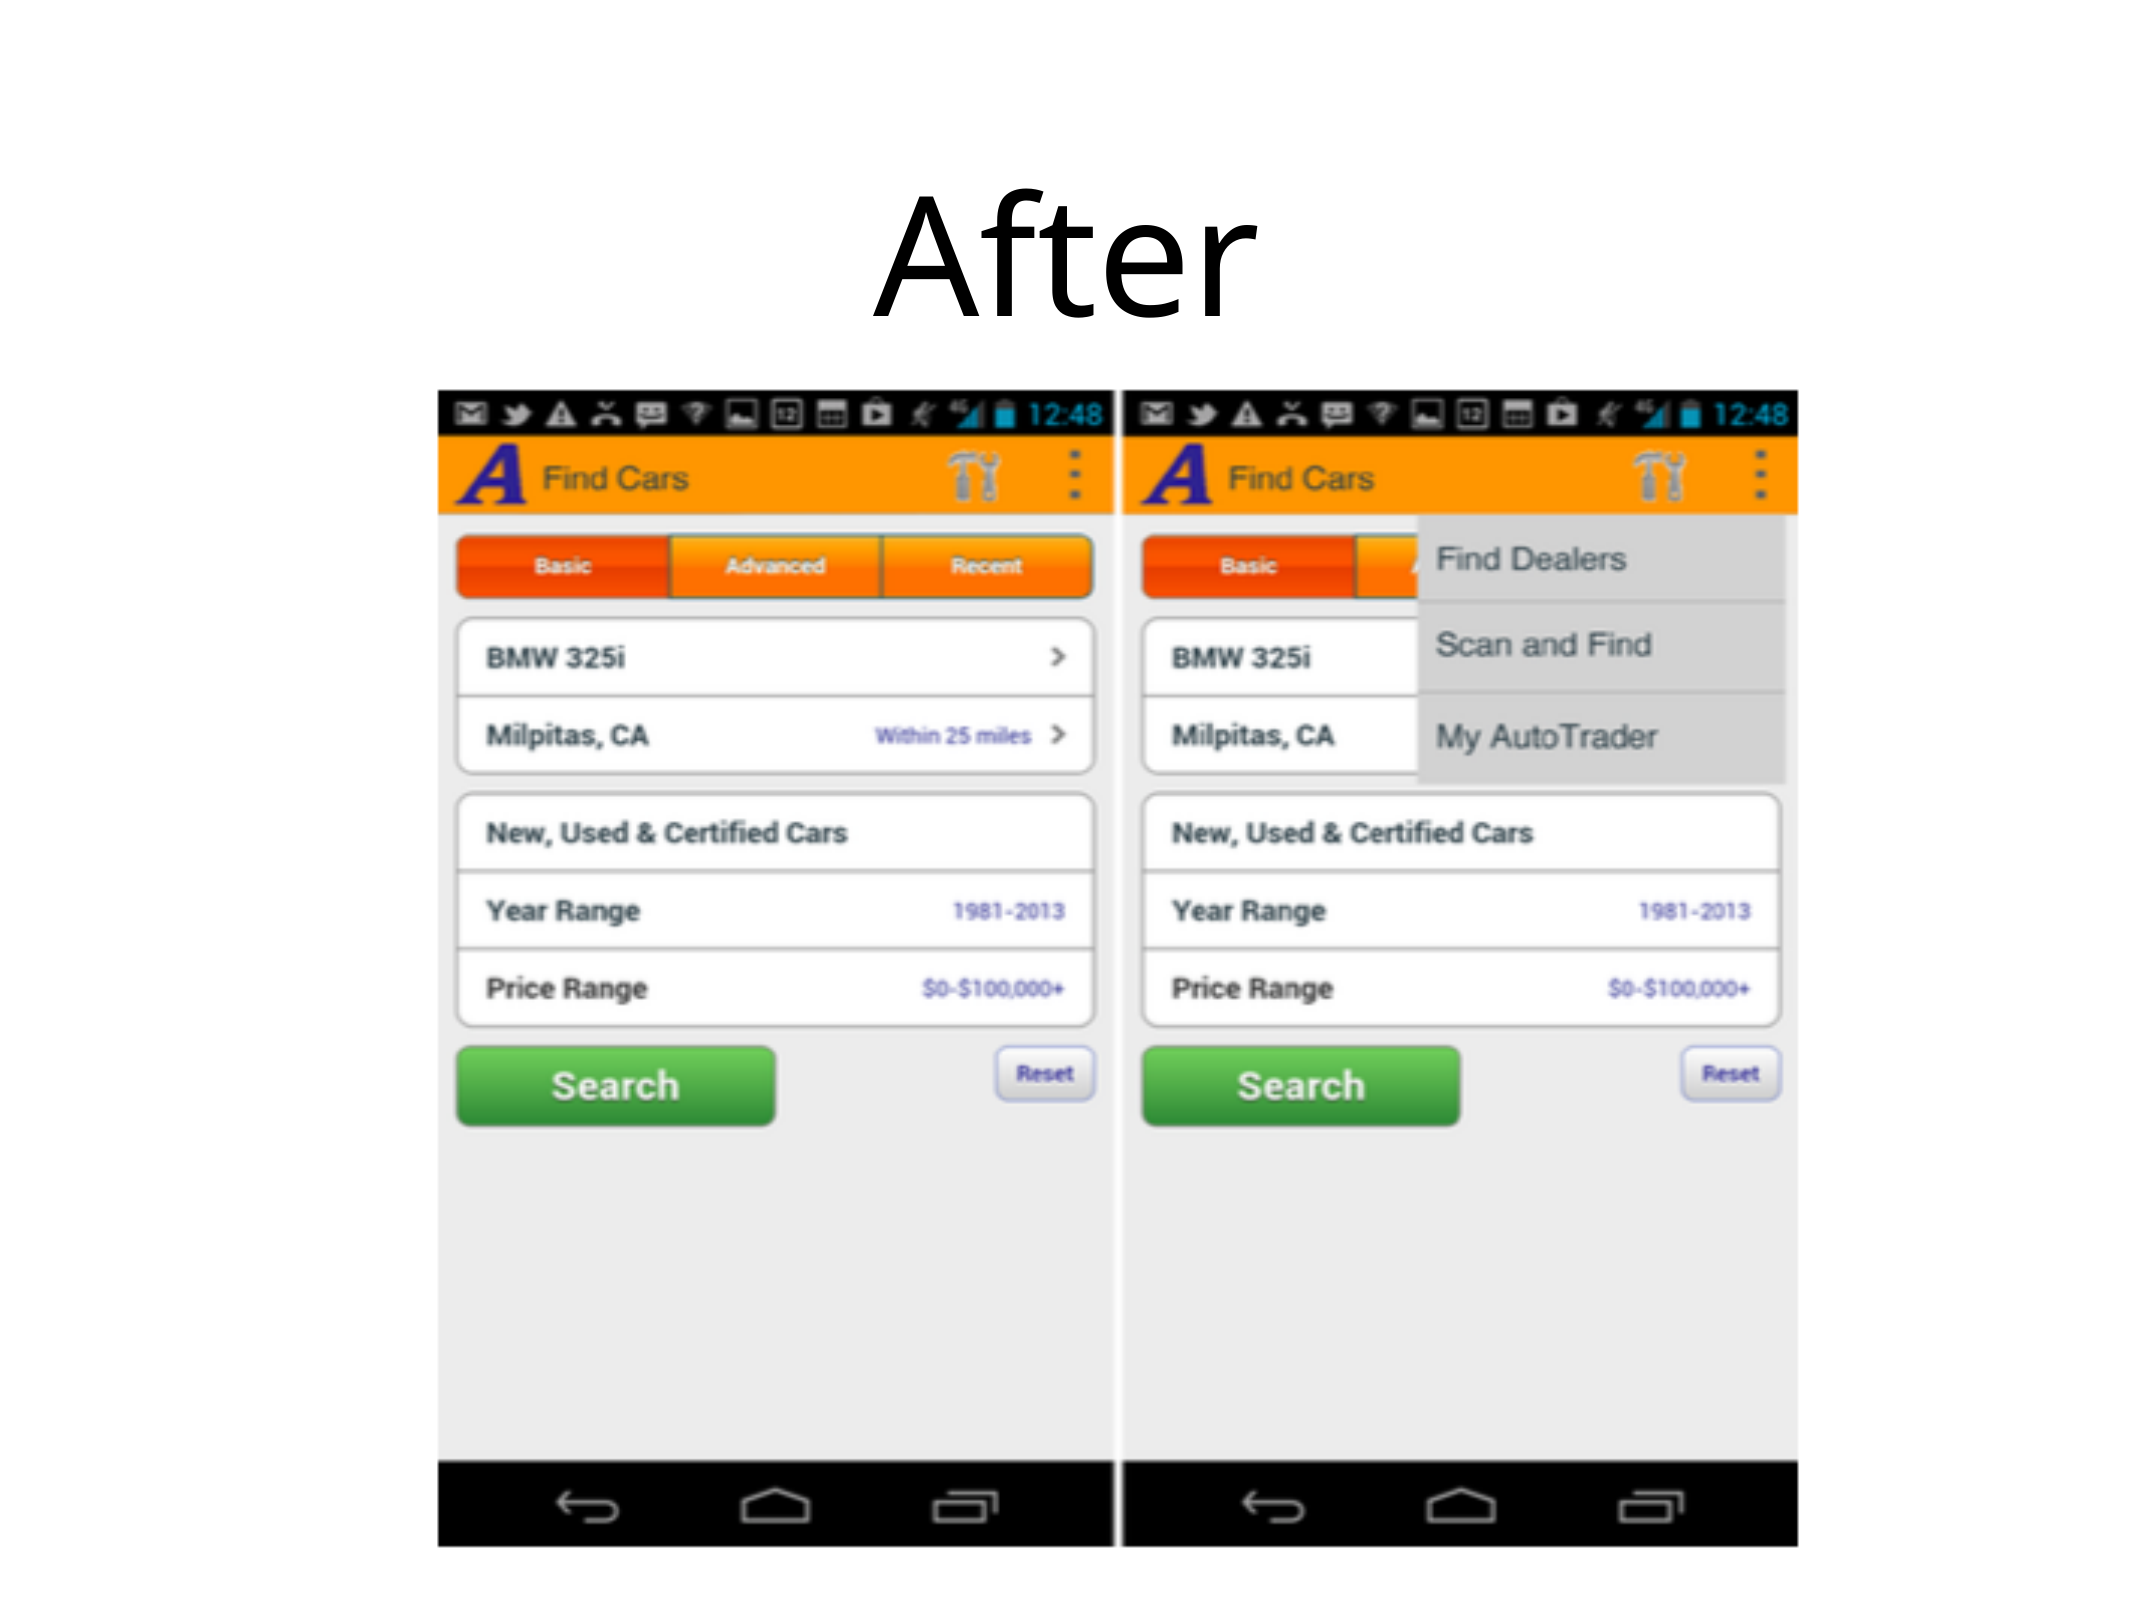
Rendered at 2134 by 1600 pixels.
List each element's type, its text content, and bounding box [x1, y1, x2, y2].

picture [421, 368, 1814, 1565]
title After [155, 72, 1978, 428]
